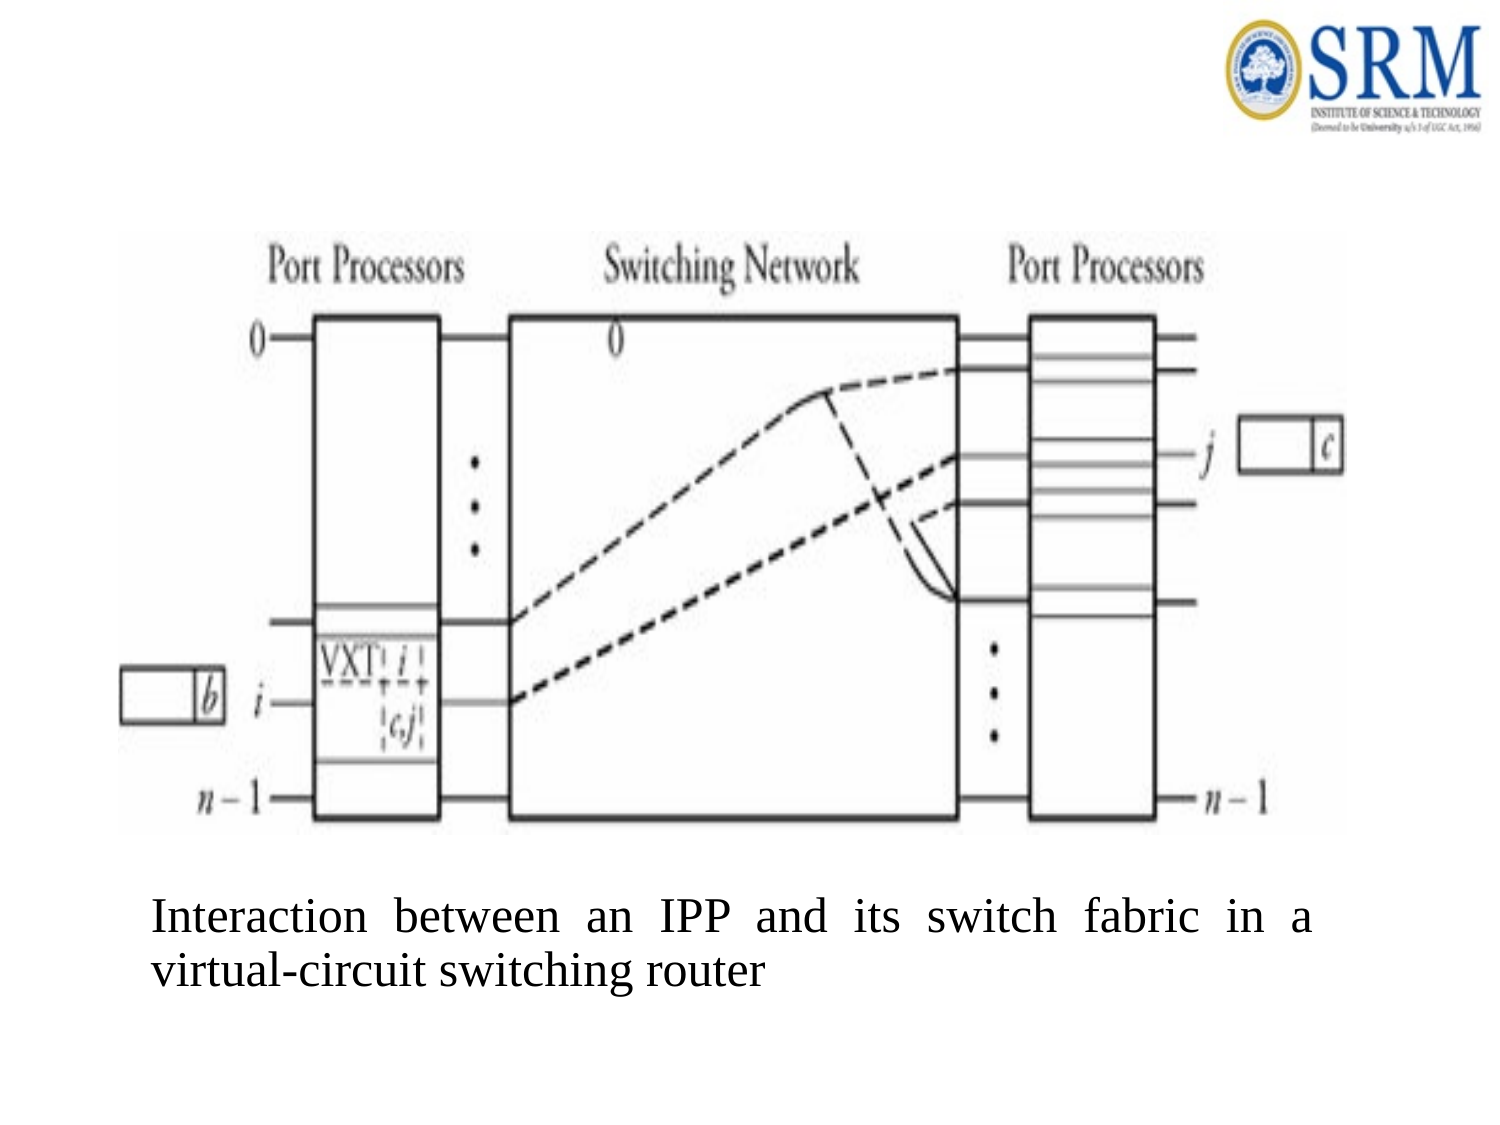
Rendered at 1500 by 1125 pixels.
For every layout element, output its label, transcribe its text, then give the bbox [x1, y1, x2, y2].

picture [117, 231, 1347, 835]
list Interaction between an IPP and its switch fabric in a virtual-circuit switching router [135, 881, 1329, 1024]
picture [1223, 0, 1489, 149]
